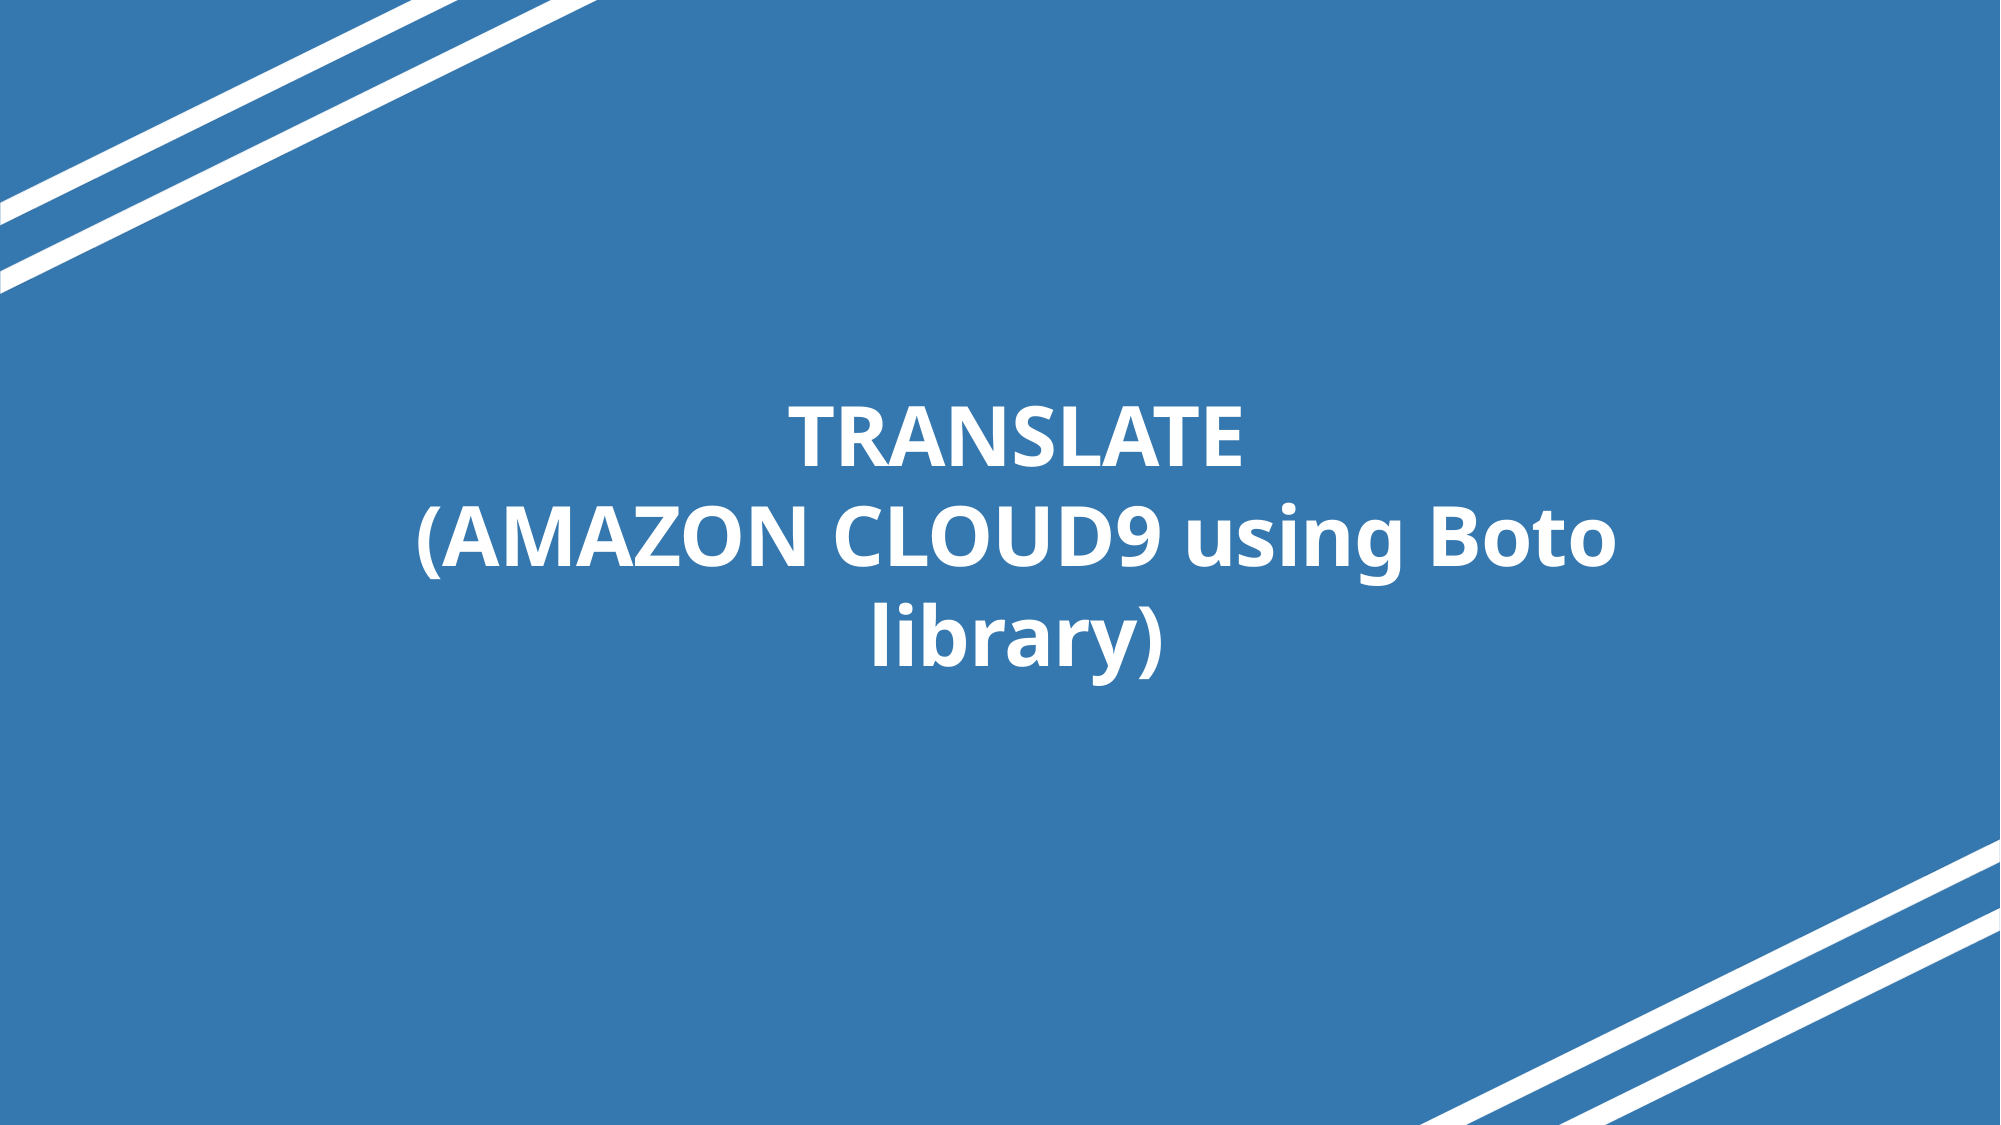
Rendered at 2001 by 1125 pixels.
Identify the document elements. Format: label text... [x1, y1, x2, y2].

title TRANSLATE (AMAZON CLOUD9 using Boto library) [267, 481, 1767, 684]
picture [0, 0, 2000, 1125]
